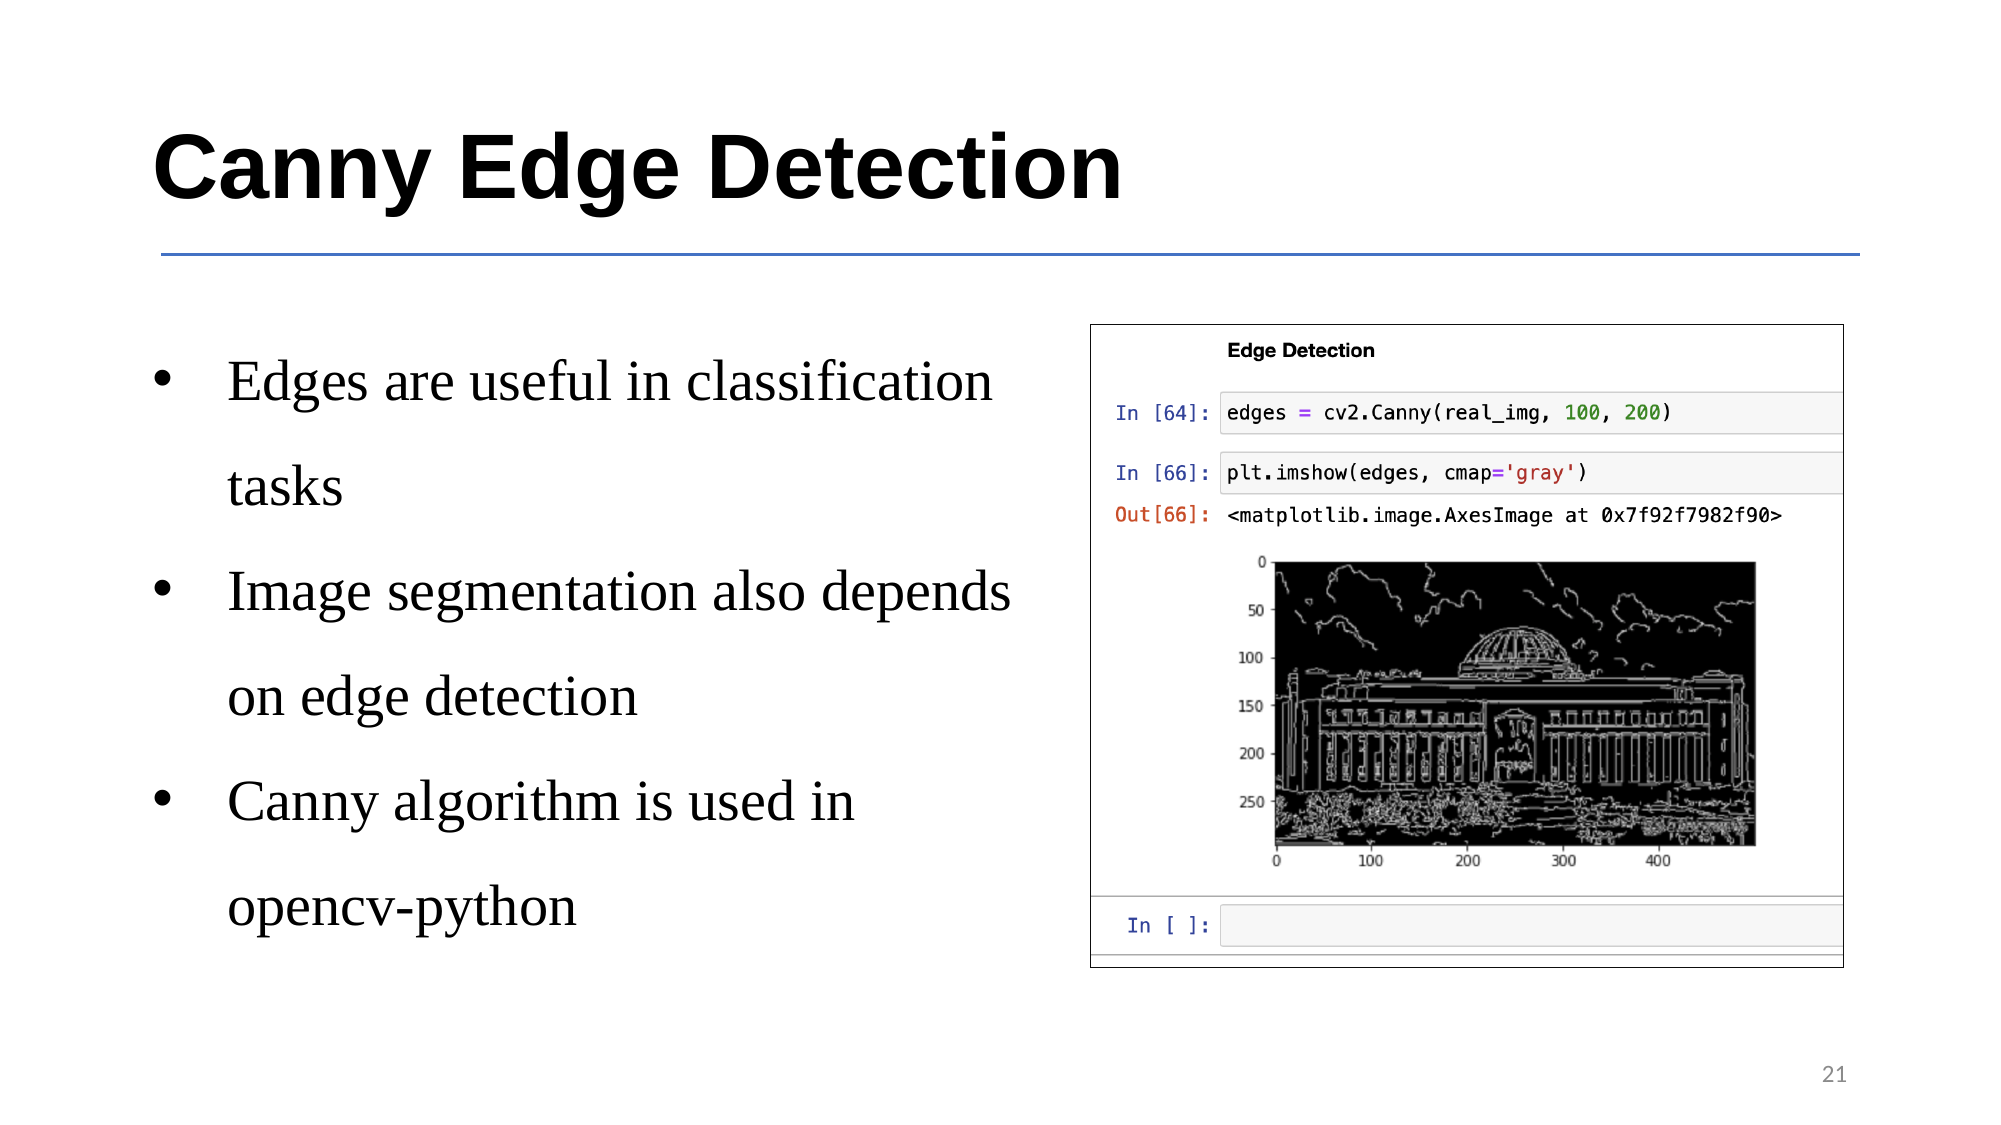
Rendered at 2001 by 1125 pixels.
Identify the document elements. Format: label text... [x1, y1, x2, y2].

title Canny Edge Detection [137, 59, 1863, 278]
text_box Edges are useful in classification tasks Image segmentation also depends on edge detection Canny algorithm is used in opencv-python [137, 299, 1045, 945]
picture [1090, 324, 1844, 968]
slide_number 21 [1412, 1042, 1863, 1103]
